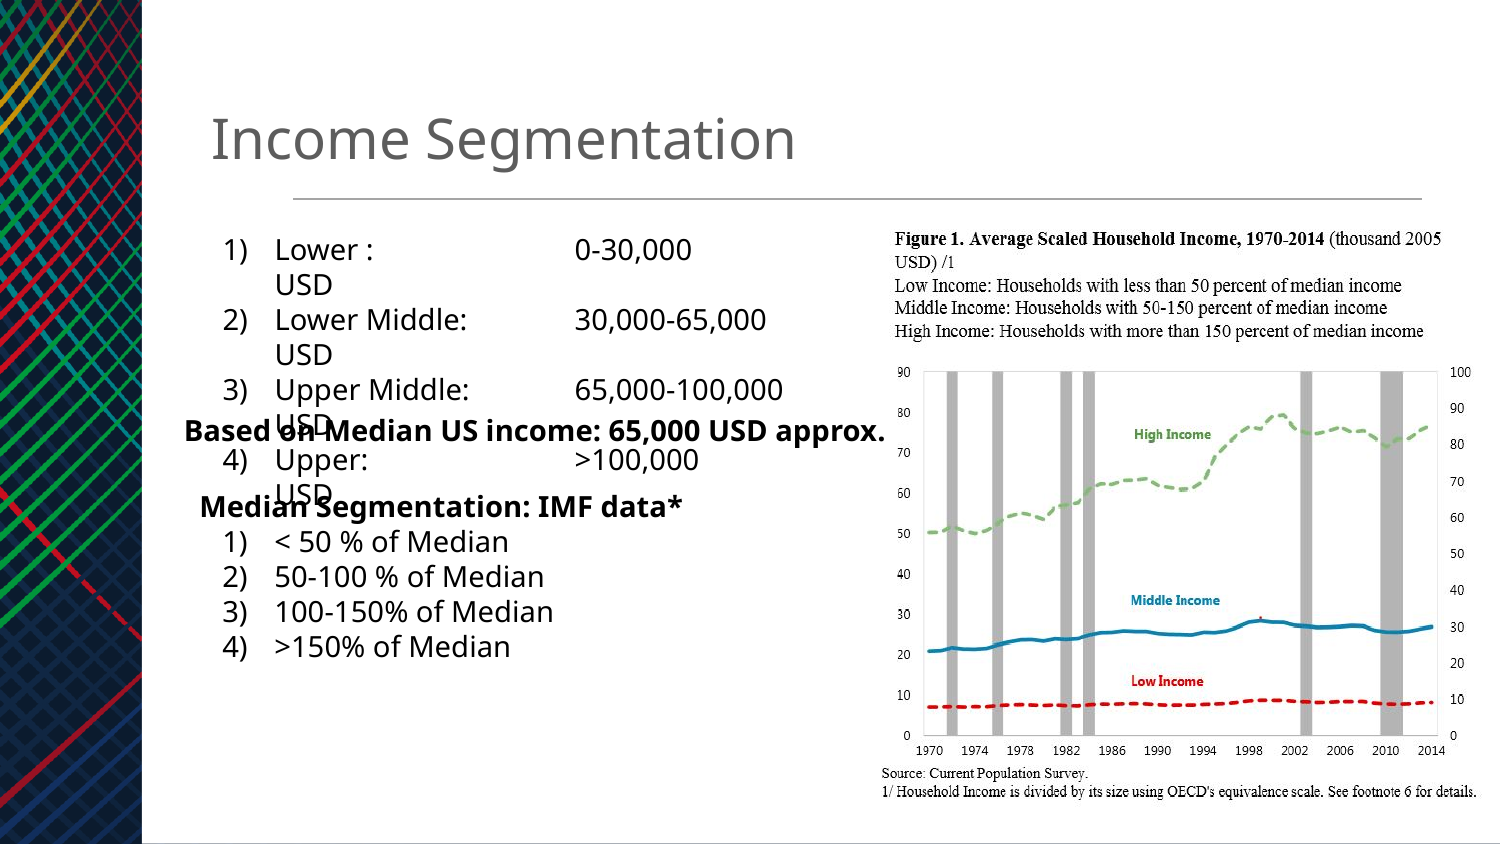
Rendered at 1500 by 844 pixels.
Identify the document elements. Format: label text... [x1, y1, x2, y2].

list Income Segmentation [206, 101, 1275, 181]
picture [0, 0, 141, 844]
text_box Lower : 0-30,000 USD Lower Middle: 30,000-65,000 USD Upper Middle: 65,000-100,000 USD Upper: >100,000 USD [184, 181, 901, 396]
text_box Median Segmentation: IMF data* < 50 % of Median 50-100 % of Median 100-150% of Median >150% of Median [184, 473, 730, 727]
text_box Based on Median US income: 65,000 USD approx. [159, 396, 868, 474]
picture [730, 221, 1492, 827]
